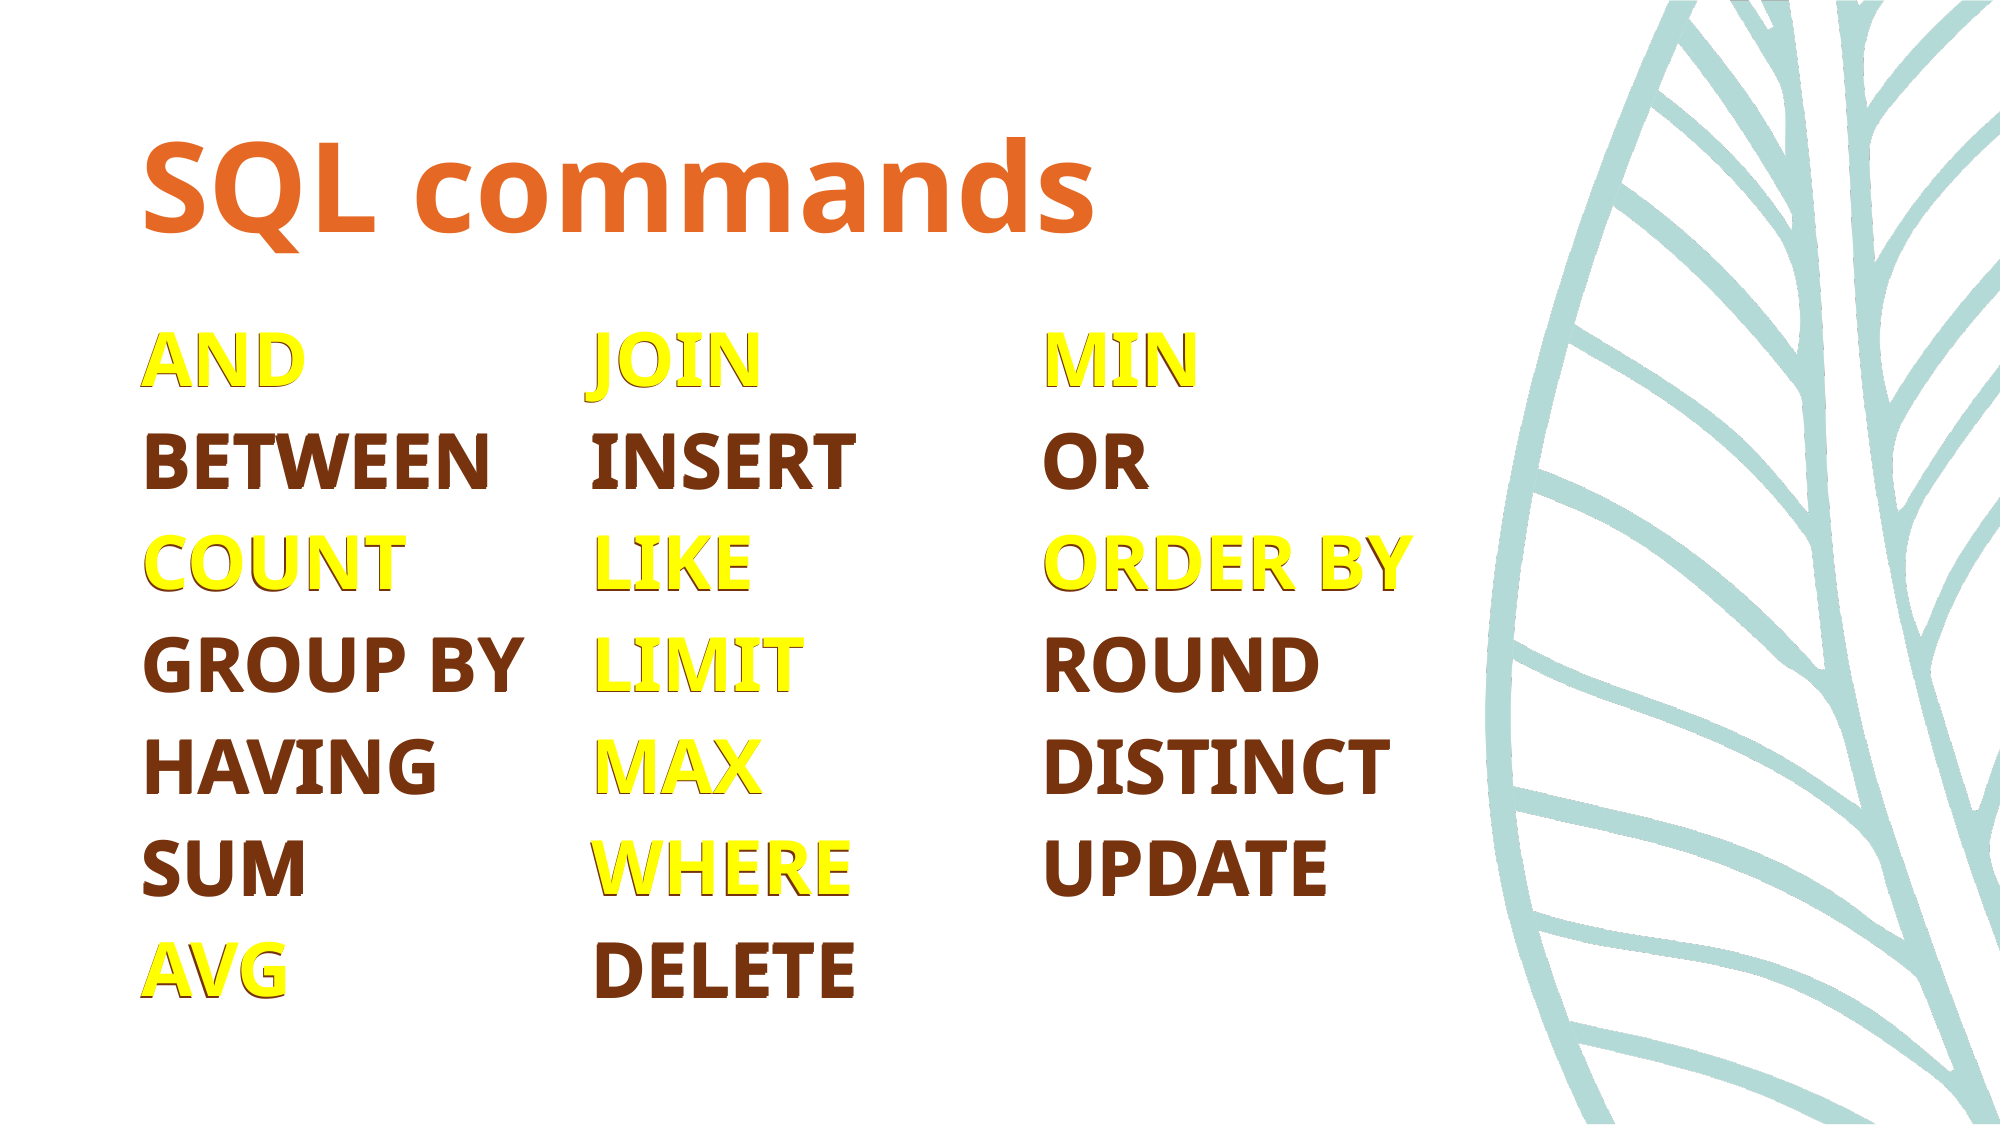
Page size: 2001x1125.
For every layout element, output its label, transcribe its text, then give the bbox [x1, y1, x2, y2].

text_box AND JOIN MIN BETWEEN INSERT OR COUNT LIKE ORDER BY GROUP BY LIMIT ROUND HAVING MAX DISTINCT SUM WHERE UPDATE AVG DELETE [126, 313, 1620, 1125]
picture [1485, 0, 2000, 1125]
title SQL commands [125, 117, 1188, 313]
